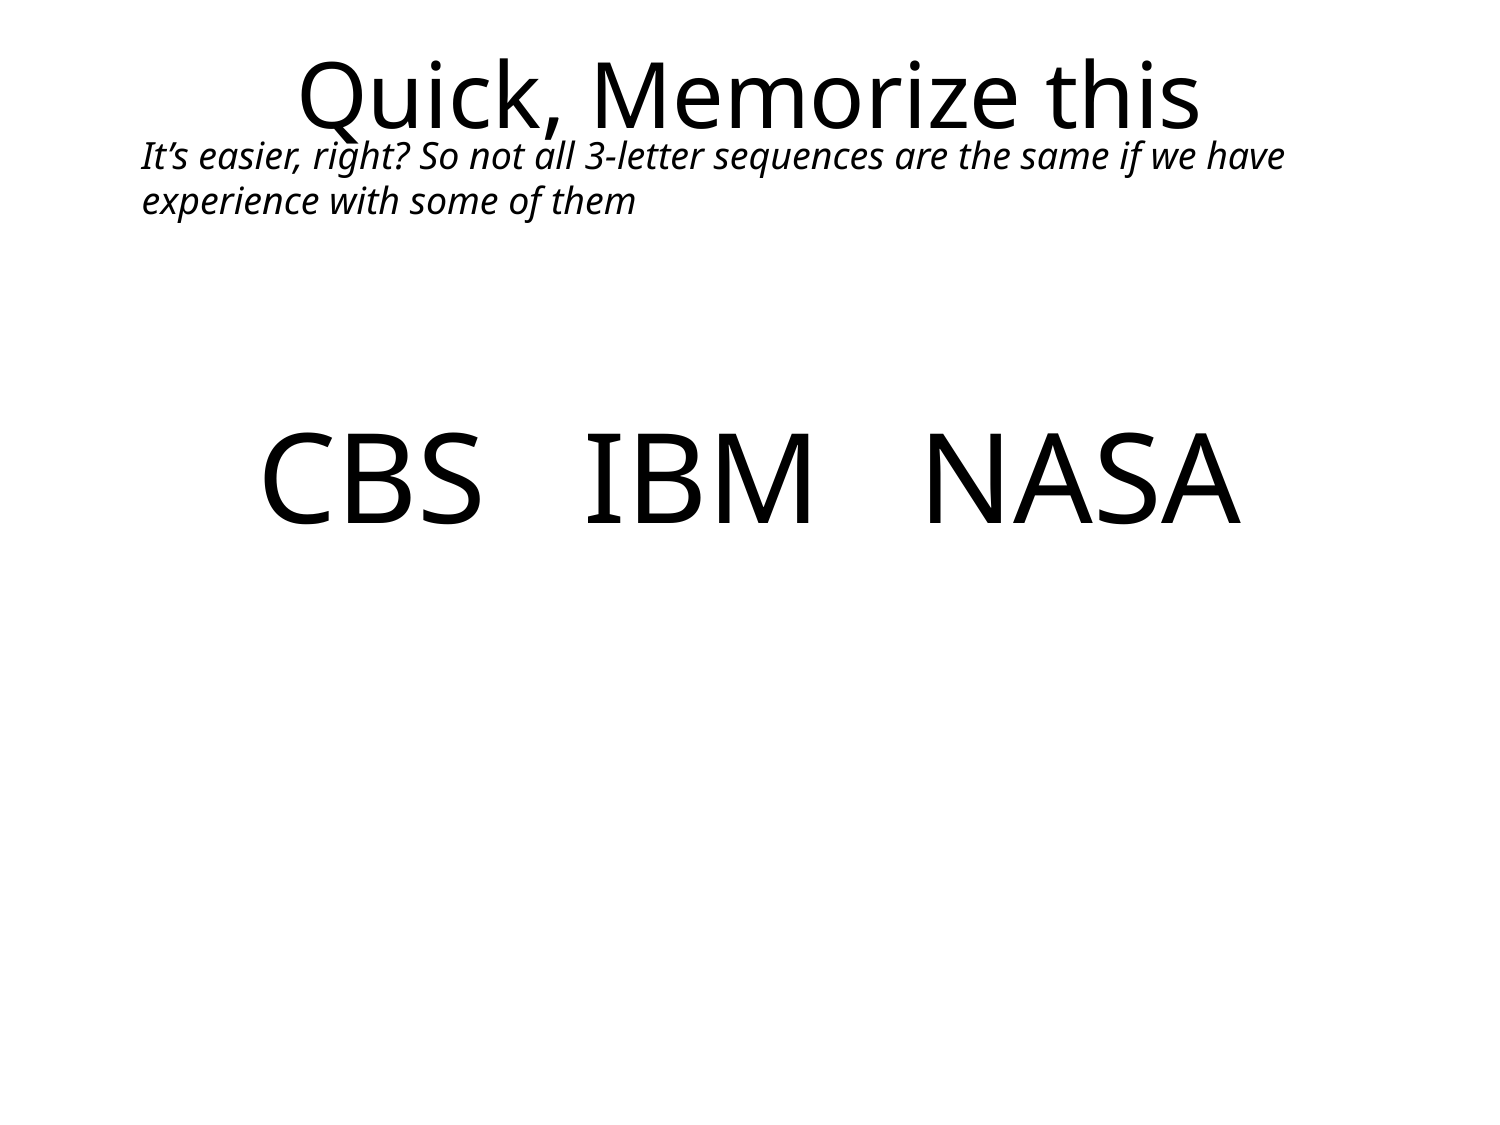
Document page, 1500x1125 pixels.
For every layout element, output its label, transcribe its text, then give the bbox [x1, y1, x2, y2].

text_box It’s easier, right? So not all 3-letter sequences are the same if we have experience with some of them [126, 124, 1303, 230]
title Quick, Memorize this [75, 0, 1425, 186]
list CBS IBM NASA [0, 390, 1350, 738]
